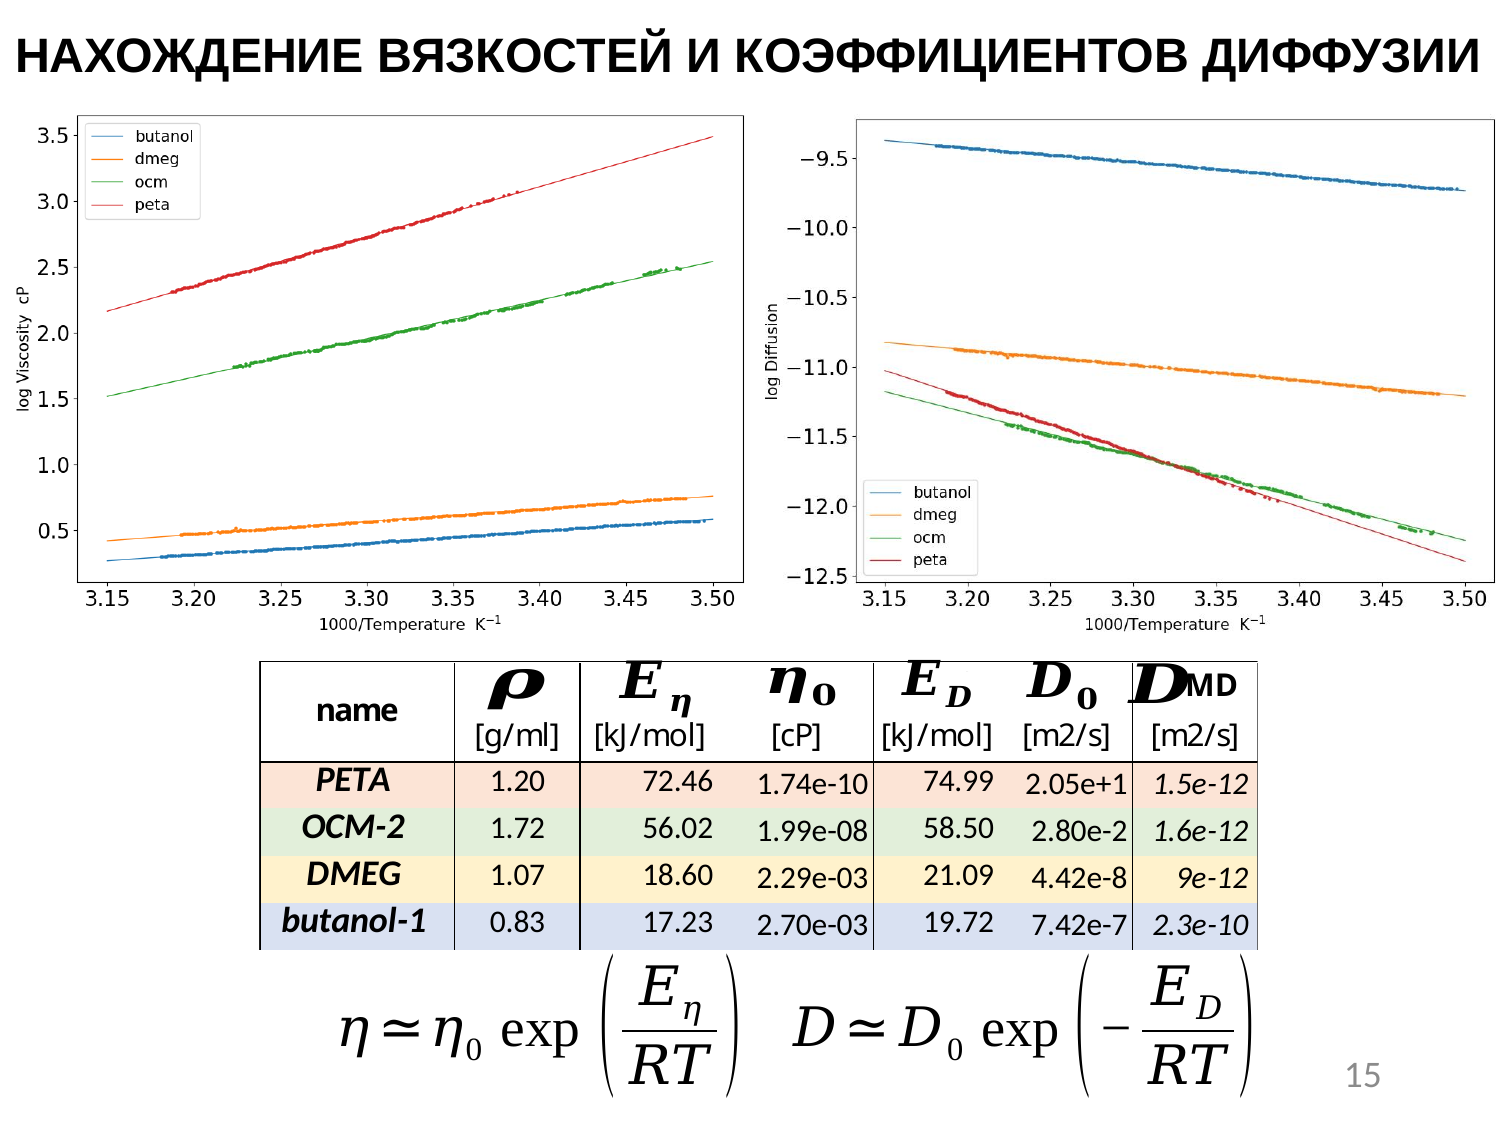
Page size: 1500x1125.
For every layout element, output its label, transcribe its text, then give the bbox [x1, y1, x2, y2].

slide_number 15 [1059, 1042, 1397, 1103]
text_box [259, 660, 1259, 952]
title Нахождение вязкостей и коэффициентов диффузии [0, 0, 1500, 115]
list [2, 110, 750, 634]
picture [759, 114, 1500, 634]
